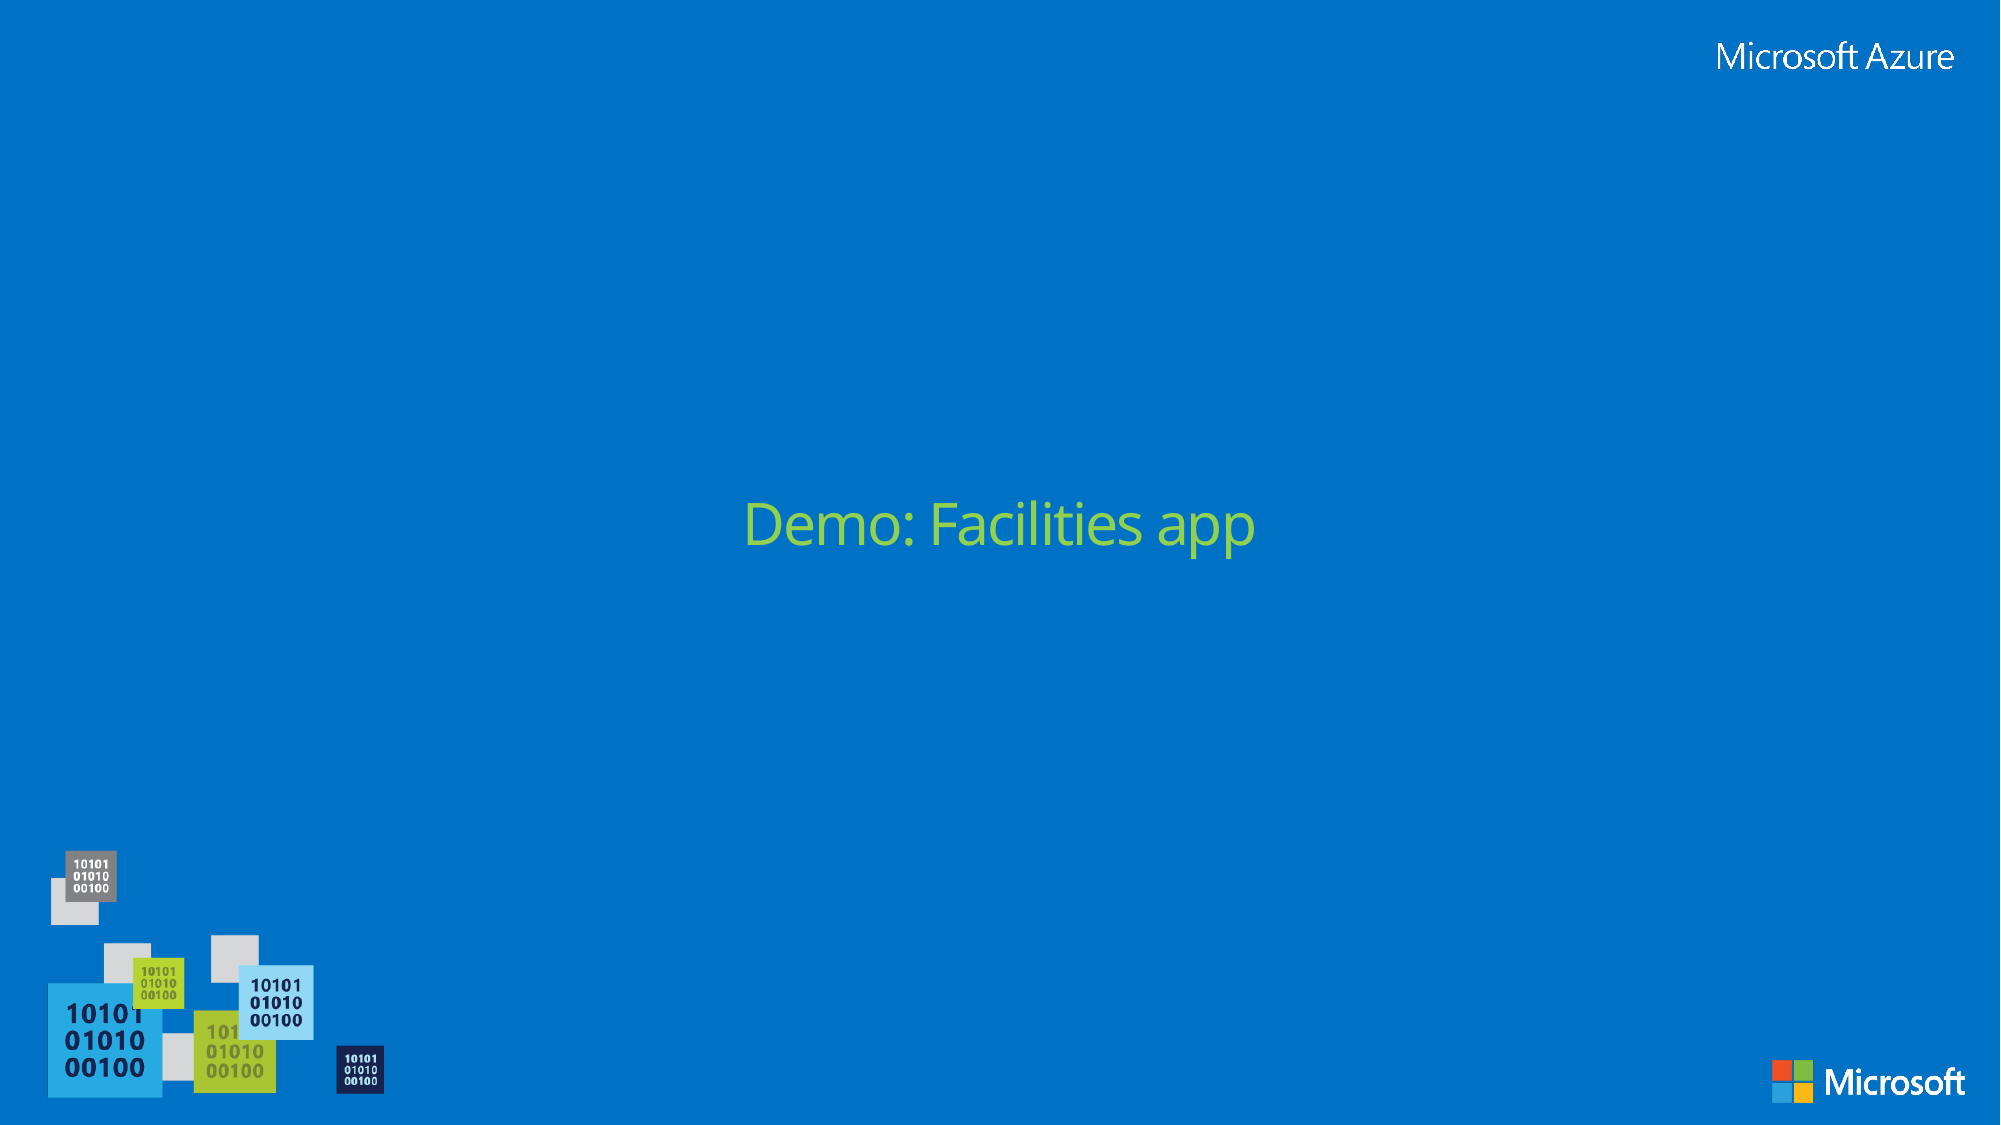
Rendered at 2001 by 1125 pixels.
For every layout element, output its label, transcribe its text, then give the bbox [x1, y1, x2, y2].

picture [1772, 1060, 1965, 1103]
picture [1699, 24, 1972, 87]
picture [17, 808, 463, 1125]
title Demo: Facilities app [172, 487, 1828, 638]
